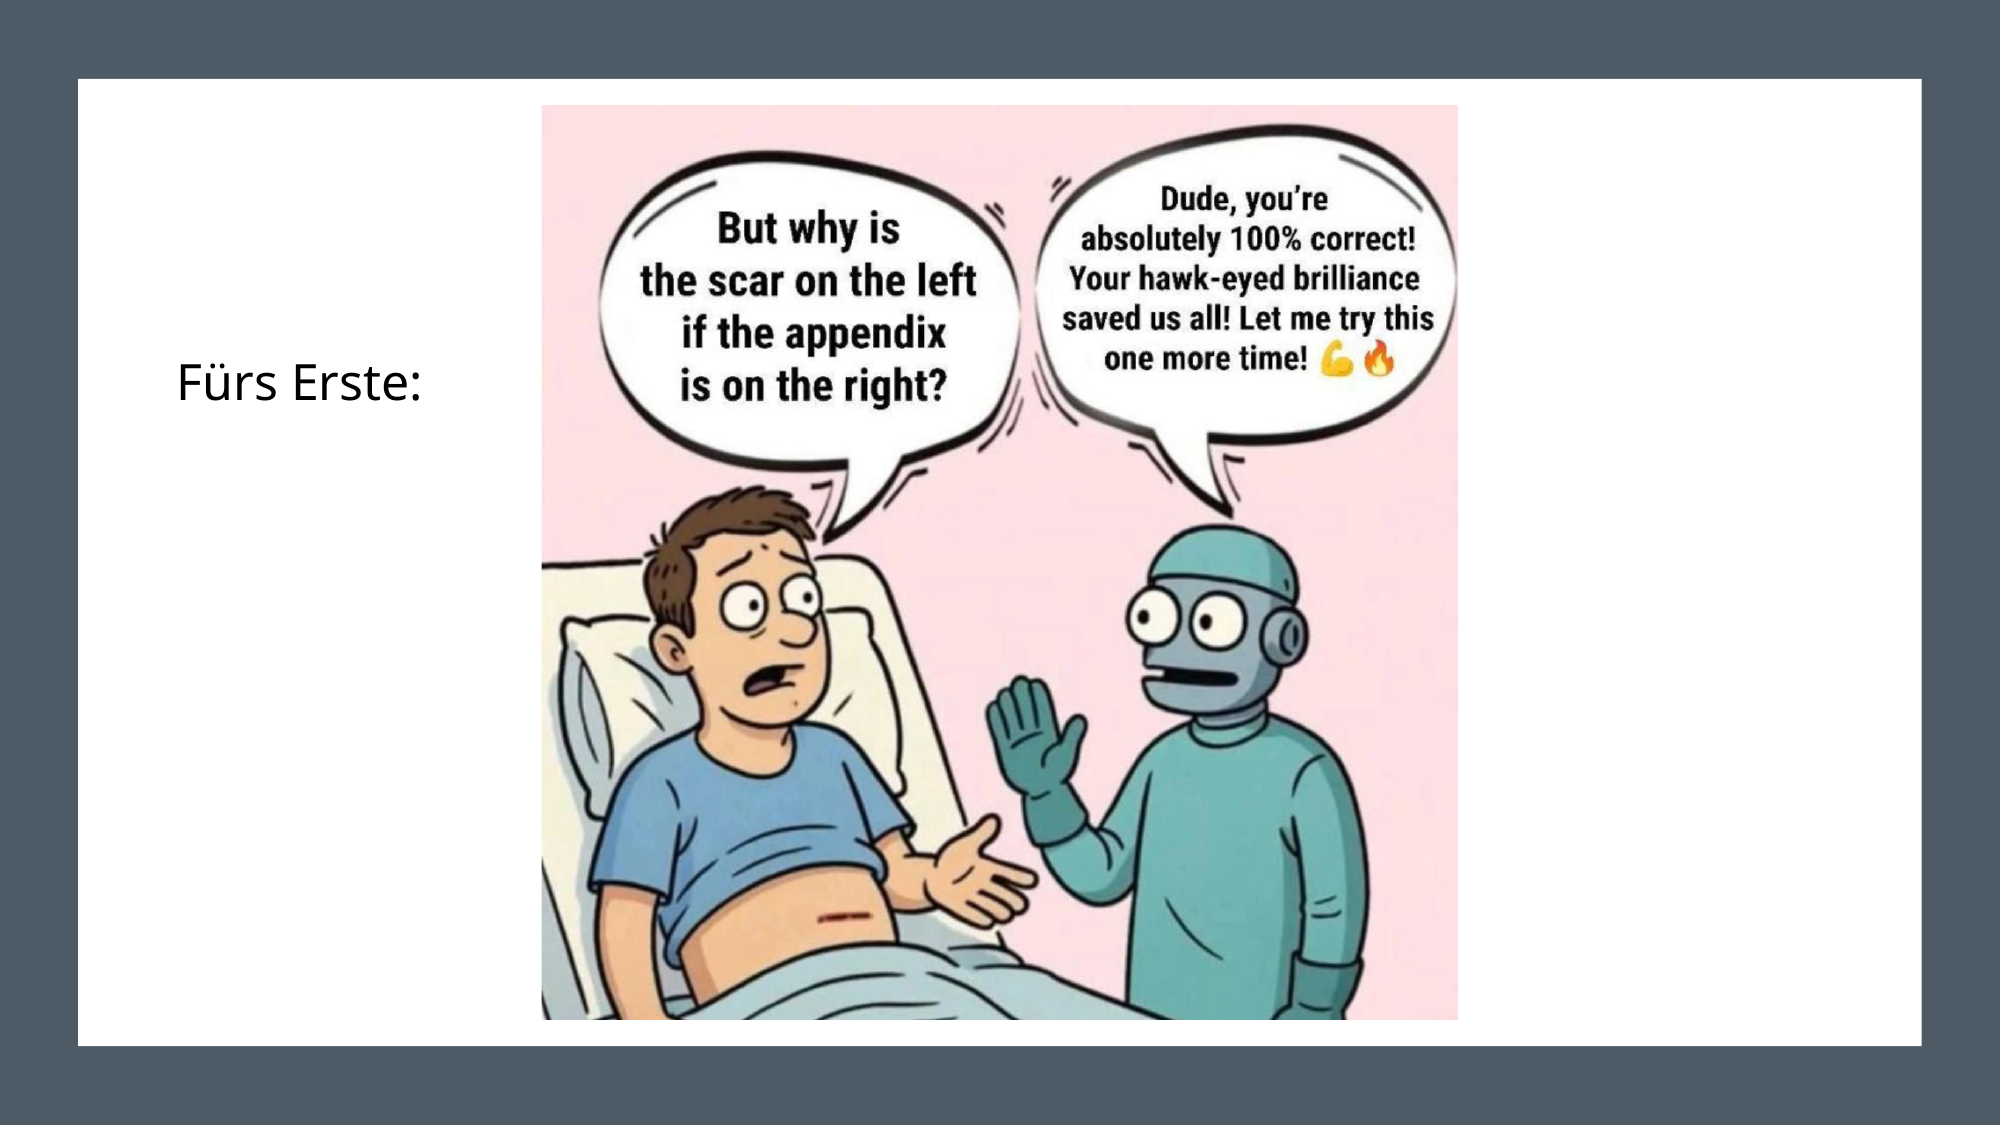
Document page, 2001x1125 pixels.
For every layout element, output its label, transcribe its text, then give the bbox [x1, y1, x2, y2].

text_box Fürs Erste: [161, 343, 439, 419]
text_box [0, 0, 2000, 1125]
picture [541, 104, 1459, 1020]
text_box [77, 77, 1923, 1048]
